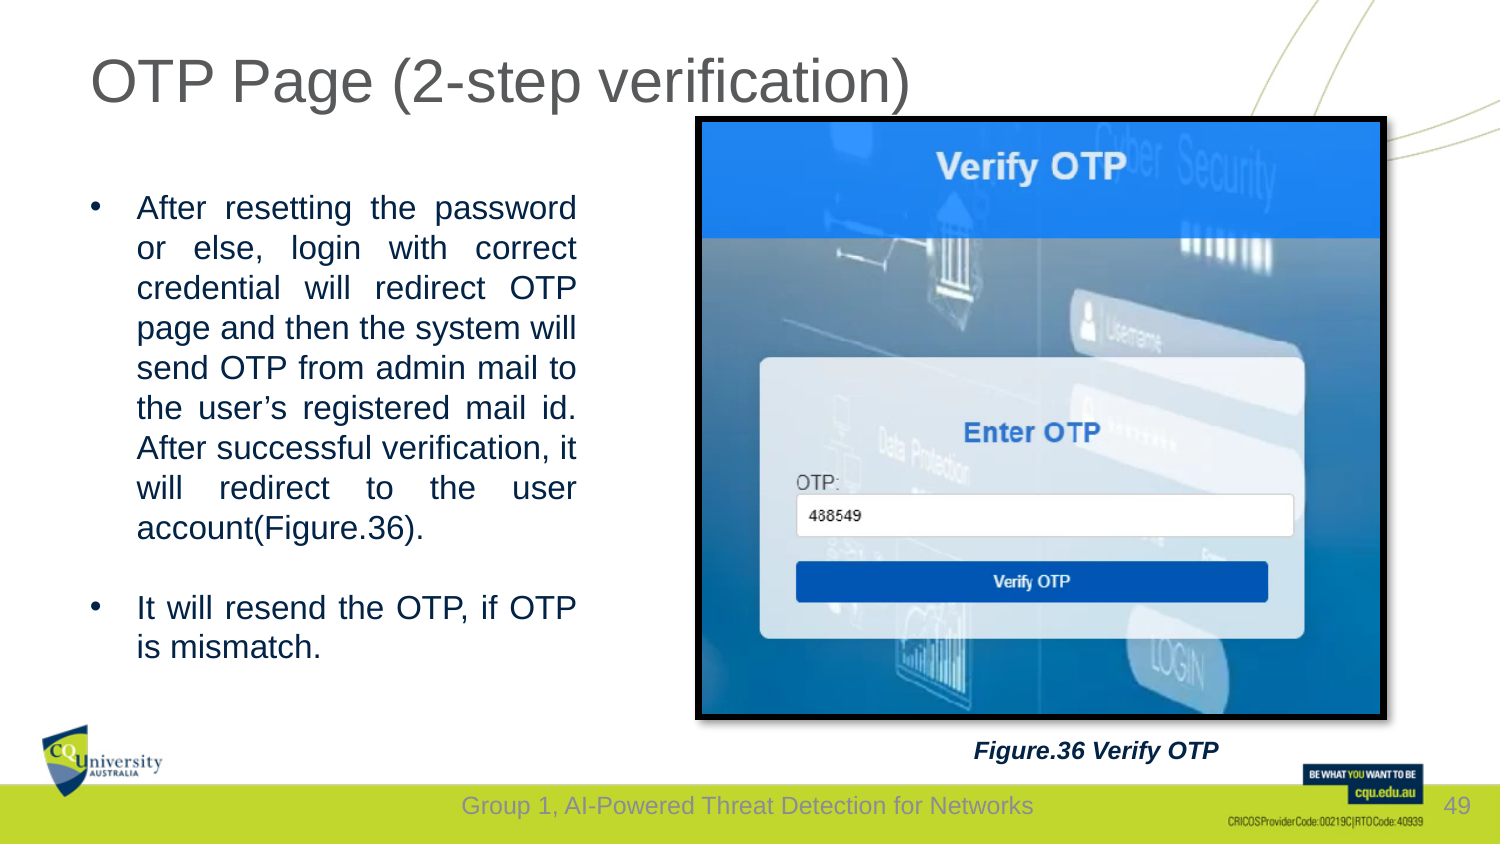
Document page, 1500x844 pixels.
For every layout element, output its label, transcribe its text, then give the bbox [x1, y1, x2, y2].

text_box Figure.36 Verify OTP [958, 727, 1438, 772]
slide_number 49 [1136, 782, 1487, 827]
picture [0, 0, 1500, 844]
title OTP Page (2-step verification) [75, 33, 1425, 123]
text_box After resetting the password or else, login with correct credential will redirect OTP page and then the system will send OTP from admin mail to the user’s registered mail id. After successful verification, it will redirect to the user account(Figure.36). It will resend the OTP, if OTP is mismatch. [74, 179, 593, 673]
footer Group 1, AI-Powered Threat Detection for Networks [272, 782, 1136, 827]
